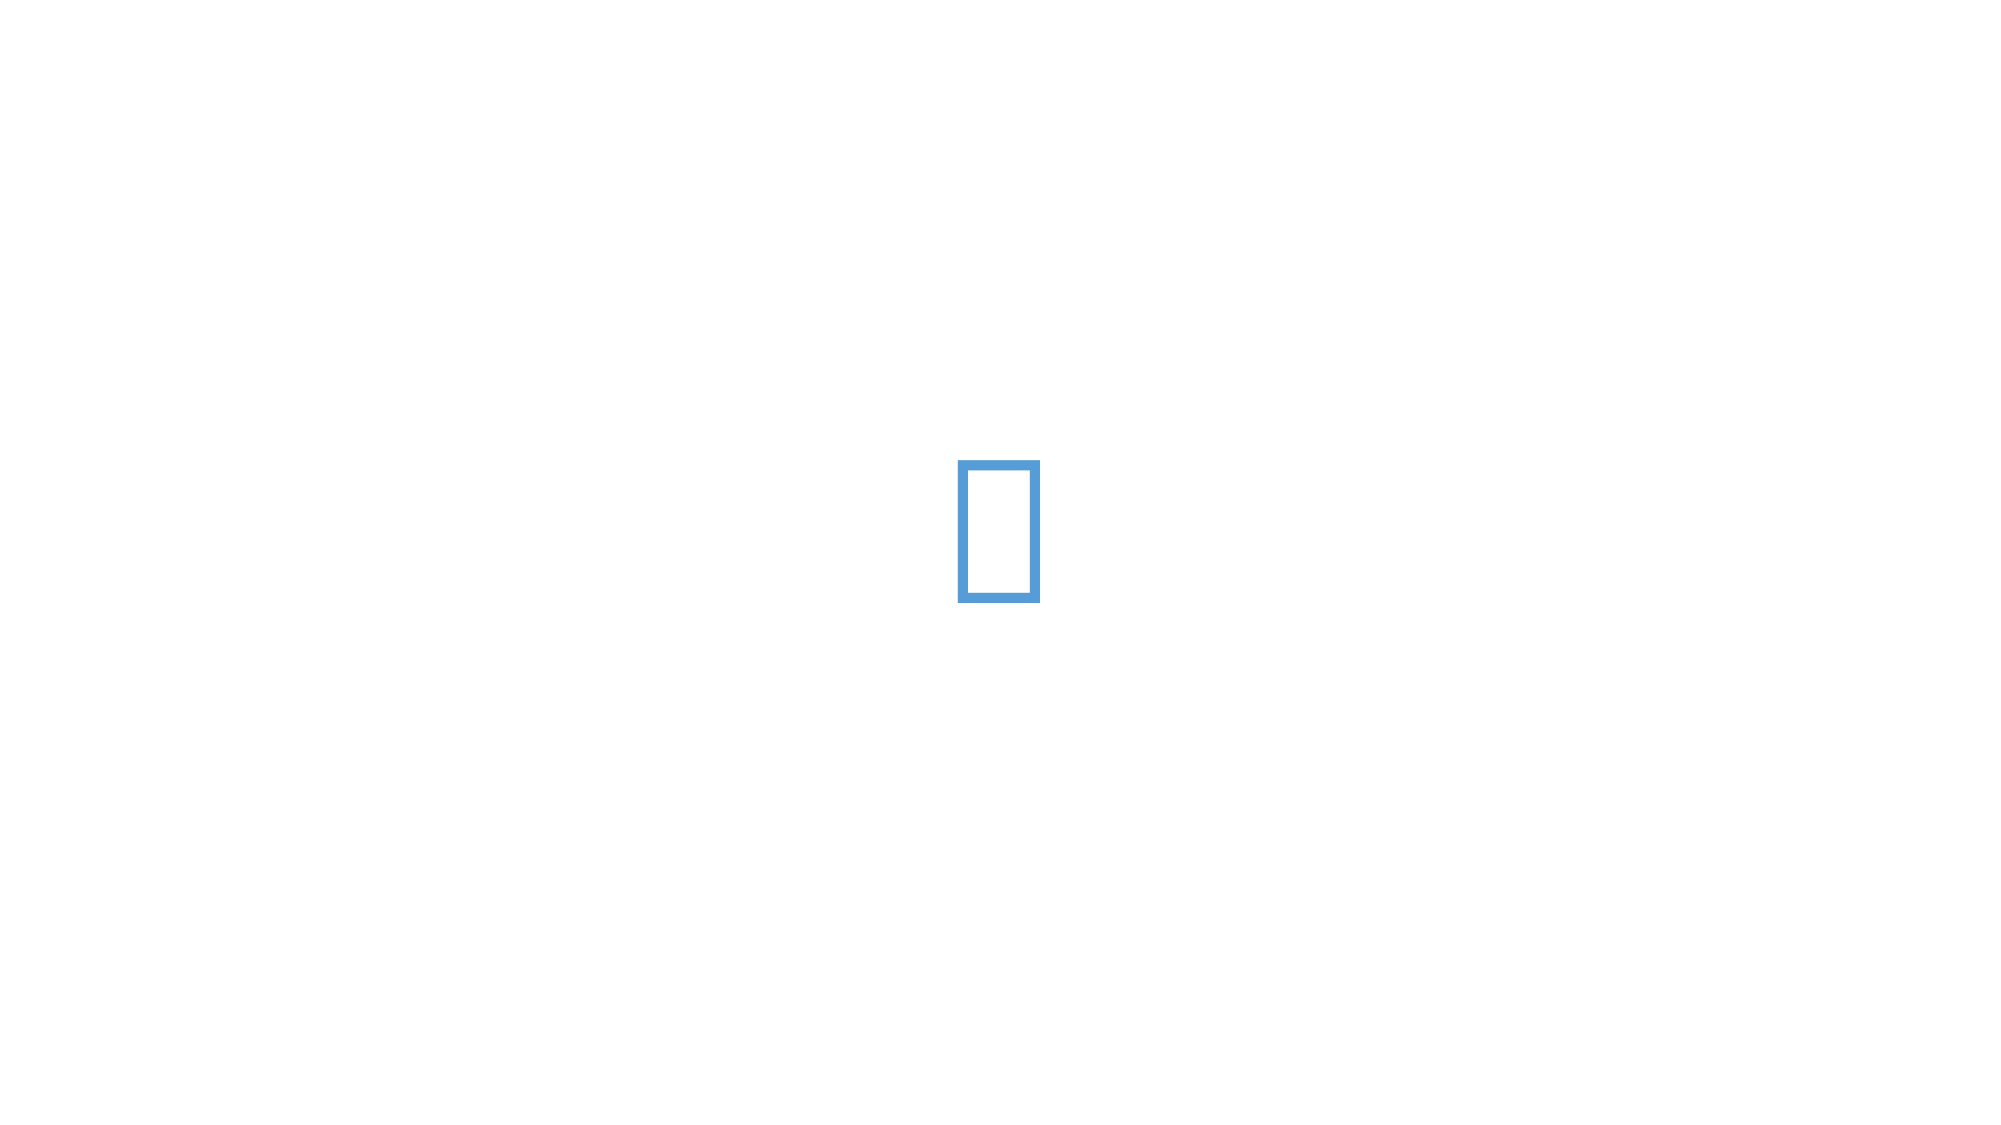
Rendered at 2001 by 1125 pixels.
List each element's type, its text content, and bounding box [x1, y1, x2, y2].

title 📖 [137, 430, 1863, 648]
